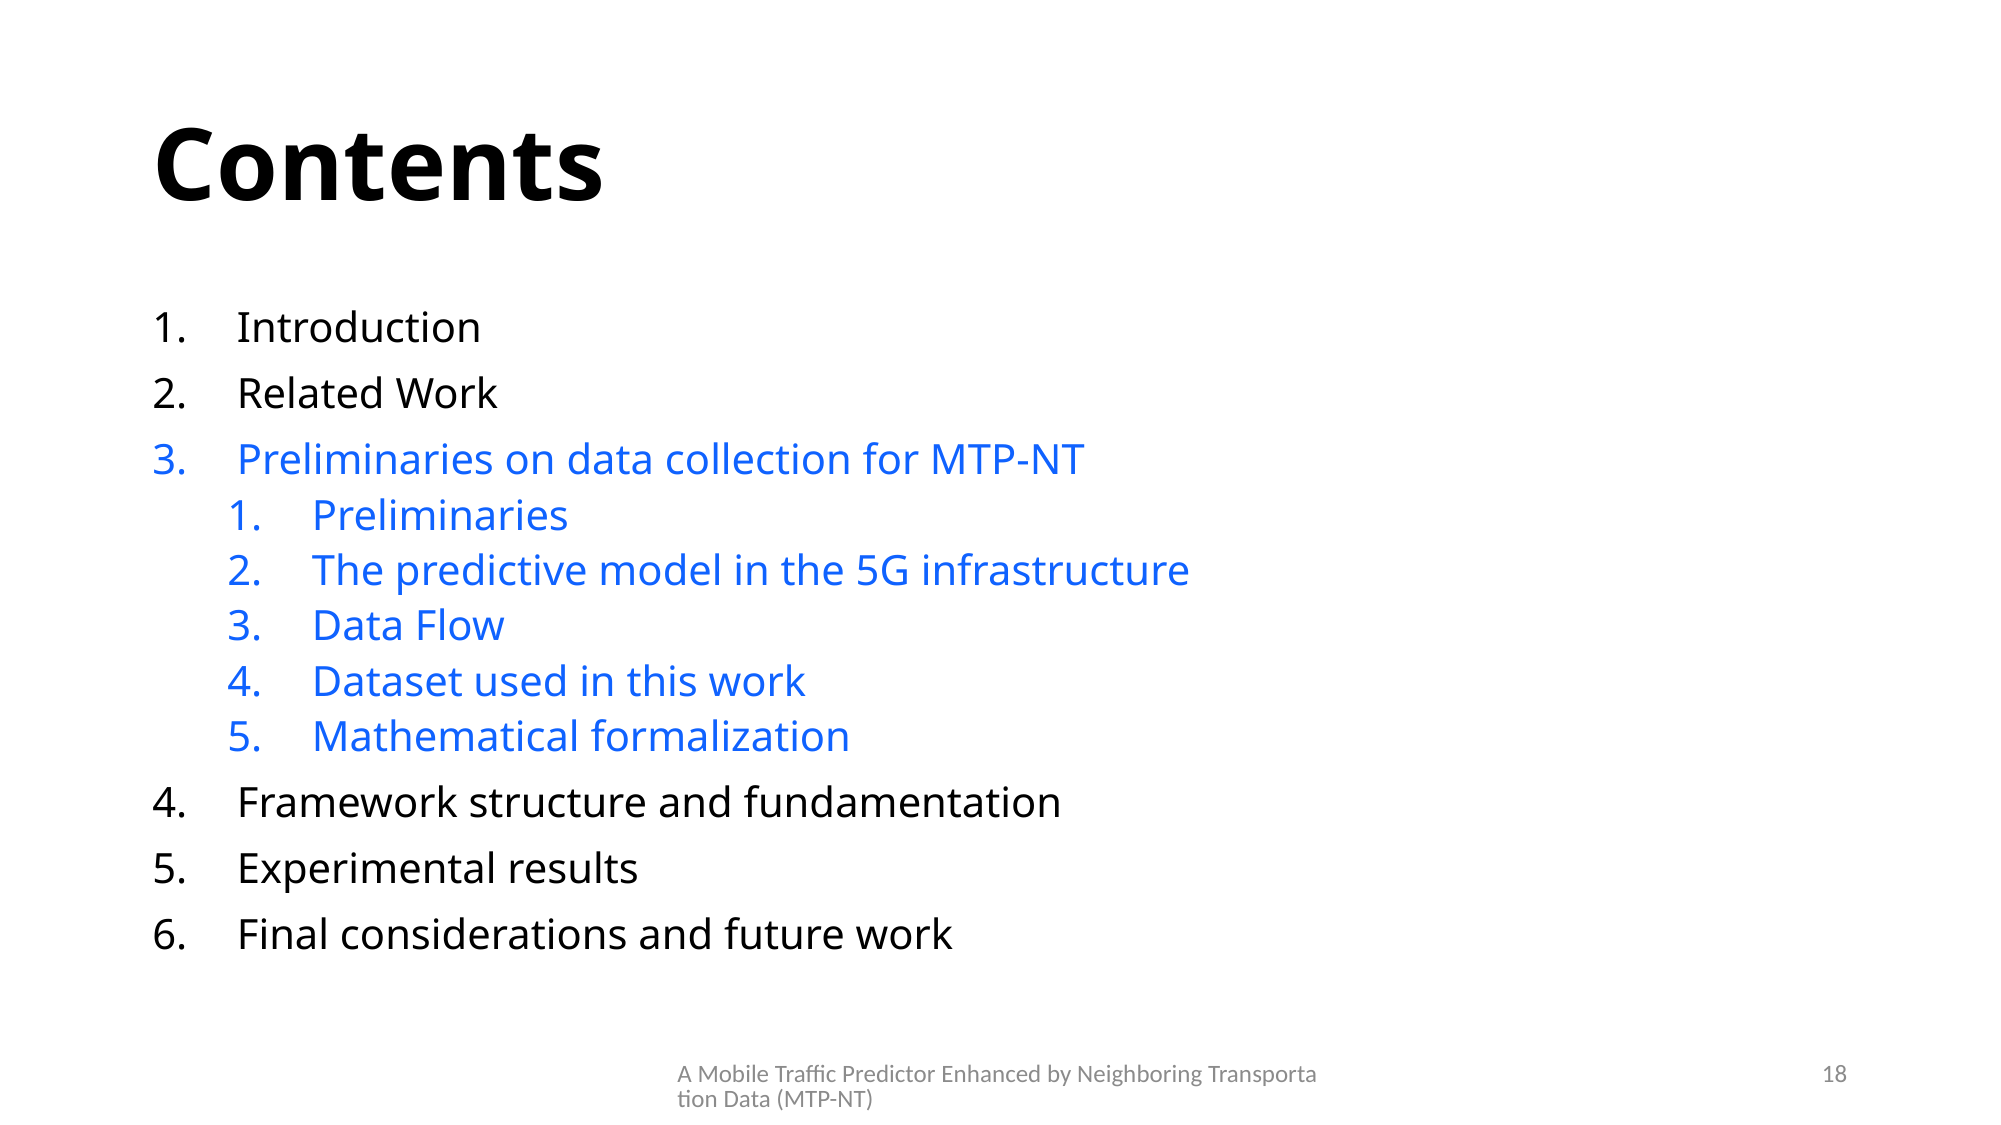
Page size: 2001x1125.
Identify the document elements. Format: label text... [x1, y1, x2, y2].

title Contents [137, 59, 1863, 278]
footer A Mobile Traffic Predictor Enhanced by Neighboring Transportation Data (MTP-NT) [662, 1042, 1338, 1103]
list Introduction Related Work Preliminaries on data collection for MTP-NT Preliminaries The predictive model in the 5G infrastructure Data Flow Dataset used in this work Mathematical formalization Framework structure and fundamentation Experimental results Final considerations and future work [137, 299, 1863, 1014]
slide_number 18 [1412, 1042, 1863, 1103]
